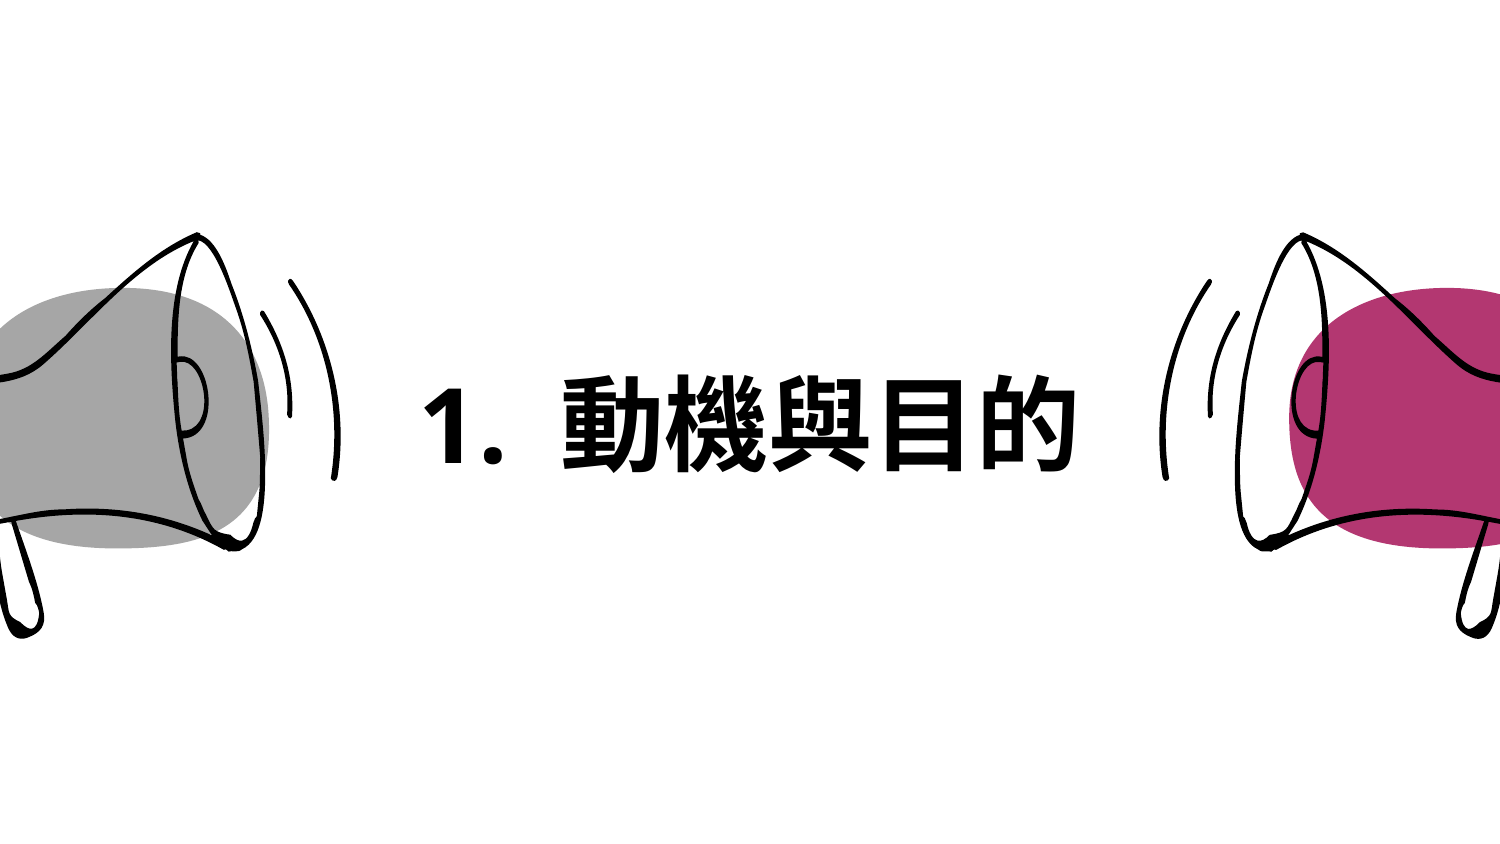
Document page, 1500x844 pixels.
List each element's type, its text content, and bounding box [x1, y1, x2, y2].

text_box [0, 250, 350, 621]
title 1. 動機與目的 [397, 341, 1103, 502]
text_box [1150, 250, 1500, 621]
